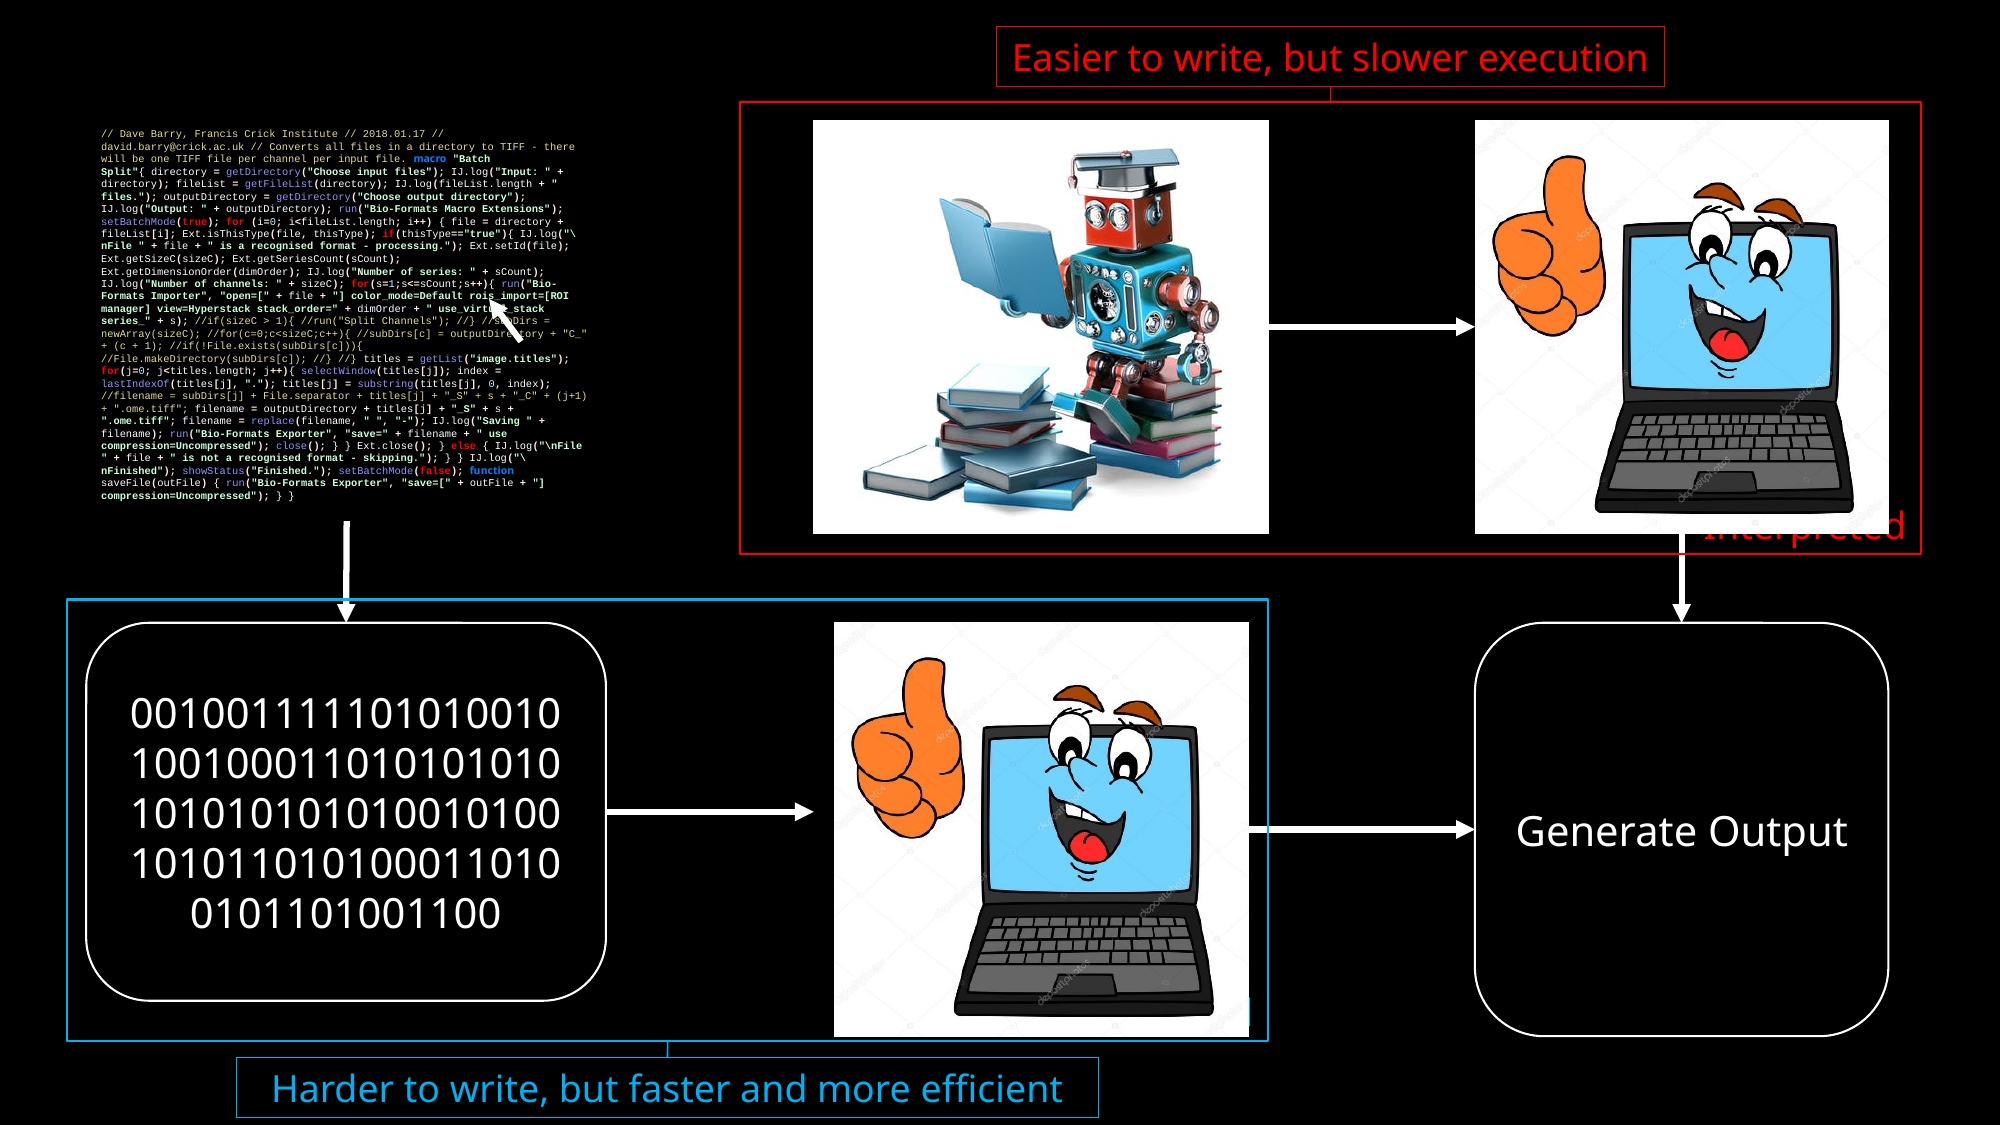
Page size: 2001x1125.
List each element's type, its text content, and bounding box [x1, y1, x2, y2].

text_box Generate Output [1473, 621, 1890, 1038]
text_box // Dave Barry, Francis Crick Institute // 2018.01.17 // david.barry@crick.ac.uk // Converts all files in a directory to TIFF - there will be one TIFF file per channel per input file. macro "Batch Split"{ directory = getDirectory("Choose input files"); IJ.log("Input: " + directory); fileList = getFileList(directory); IJ.log(fileList.length + " files."); outputDirectory = getDirectory("Choose output directory"); IJ.log("Output: " + outputDirectory); run("Bio-Formats Macro Extensions"); setBatchMode(true); for (i=0; i<fileList.length; i++) { file = directory + fileList[i]; Ext.isThisType(file, thisType); if(thisType=="true"){ IJ.log("\nFile " + file + " is a recognised format - processing."); Ext.setId(file); Ext.getSizeC(sizeC); Ext.getSeriesCount(sCount); Ext.getDimensionOrder(dimOrder); IJ.log("Number of series: " + sCount); IJ.log("Number of channels: " + sizeC); for(s=1;s<=sCount;s++){ run("Bio-Formats Importer", "open=[" + file + "] color_mode=Default rois_import=[ROI manager] view=Hyperstack stack_order=" + dimOrder + " use_virtual_stack series_" + s); //if(sizeC > 1){ //run("Split Channels"); //} //subDirs = newArray(sizeC); //for(c=0;c<sizeC;c++){ //subDirs[c] = outputDirectory + "C_" + (c + 1); //if(!File.exists(subDirs[c])){ //File.makeDirectory(subDirs[c]); //} //} titles = getList("image.titles"); for(j=0; j<titles.length; j++){ selectWindow(titles[j]); index = lastIndexOf(titles[j], "."); titles[j] = substring(titles[j], 0, index); //filename = subDirs[j] + File.separator + titles[j] + "_S" + s + "_C" + (j+1) + ".ome.tiff"; filename = outputDirectory + titles[j] + "_S" + s + ".ome.tiff"; filename = replace(filename, " ", "-"); IJ.log("Saving " + filename); run("Bio-Formats Exporter", "save=" + filename + " use compression=Uncompressed"); close(); } } Ext.close(); } else { IJ.log("\nFile " + file + " is not a recognised format - skipping."); } } IJ.log("\nFinished"); showStatus("Finished."); setBatchMode(false); function saveFile(outFile) { run("Bio-Formats Exporter", "save=[" + outFile + "] compression=Uncompressed"); } } [86, 120, 608, 522]
picture [1474, 119, 1889, 534]
text_box Compiled [66, 598, 1269, 1042]
text_box Harder to write, but faster and more efficient [236, 1057, 1099, 1118]
picture [813, 119, 1269, 534]
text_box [739, 23, 1922, 555]
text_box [488, 298, 522, 342]
picture [834, 622, 1249, 1037]
